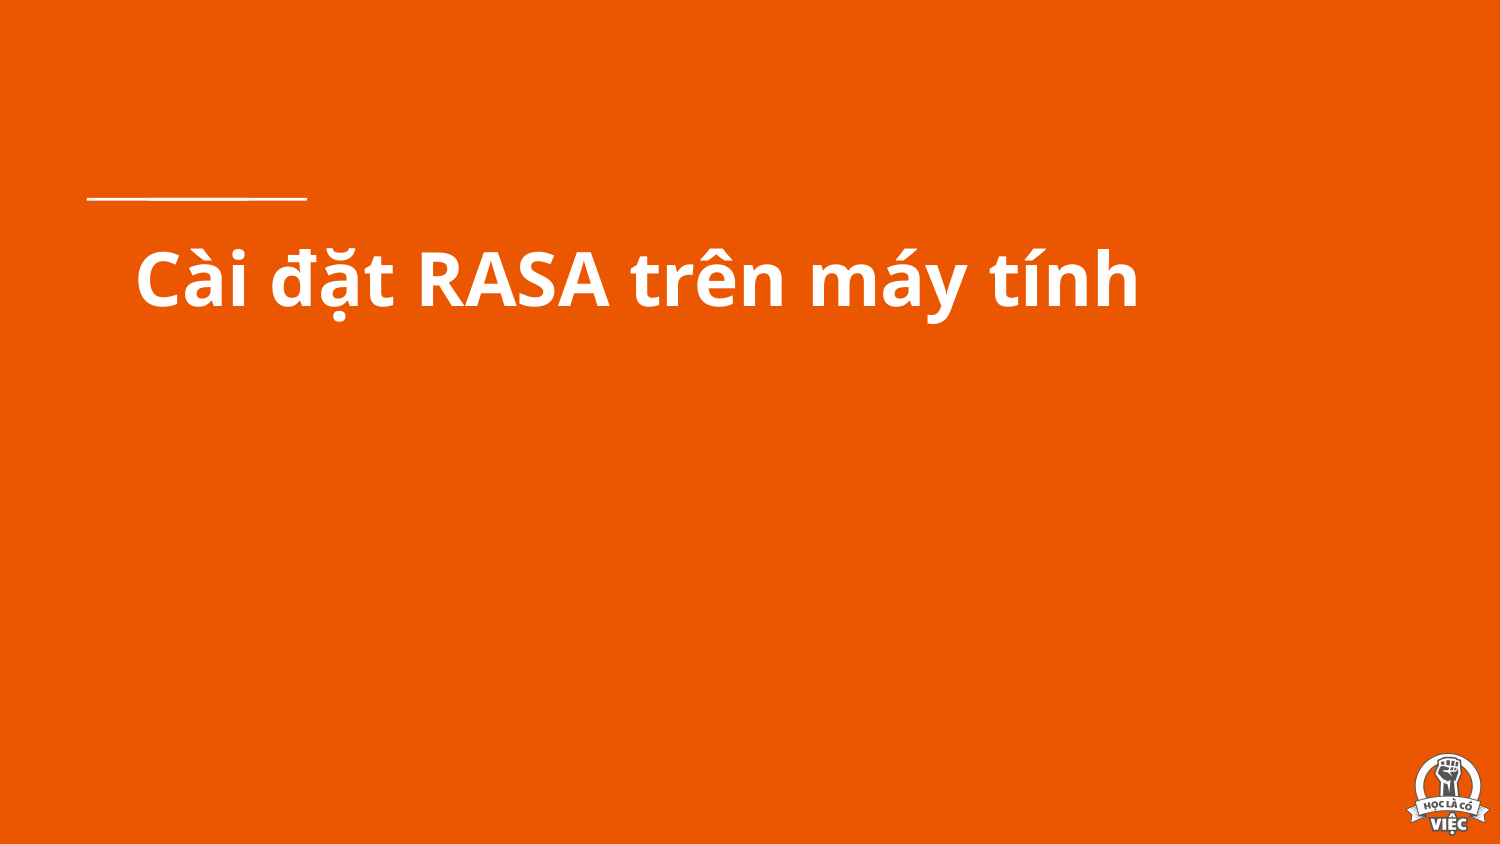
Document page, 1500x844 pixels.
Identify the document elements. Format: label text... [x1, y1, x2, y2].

picture [1405, 753, 1491, 836]
title Cài đặt RASA trên máy tính [119, 216, 1381, 466]
